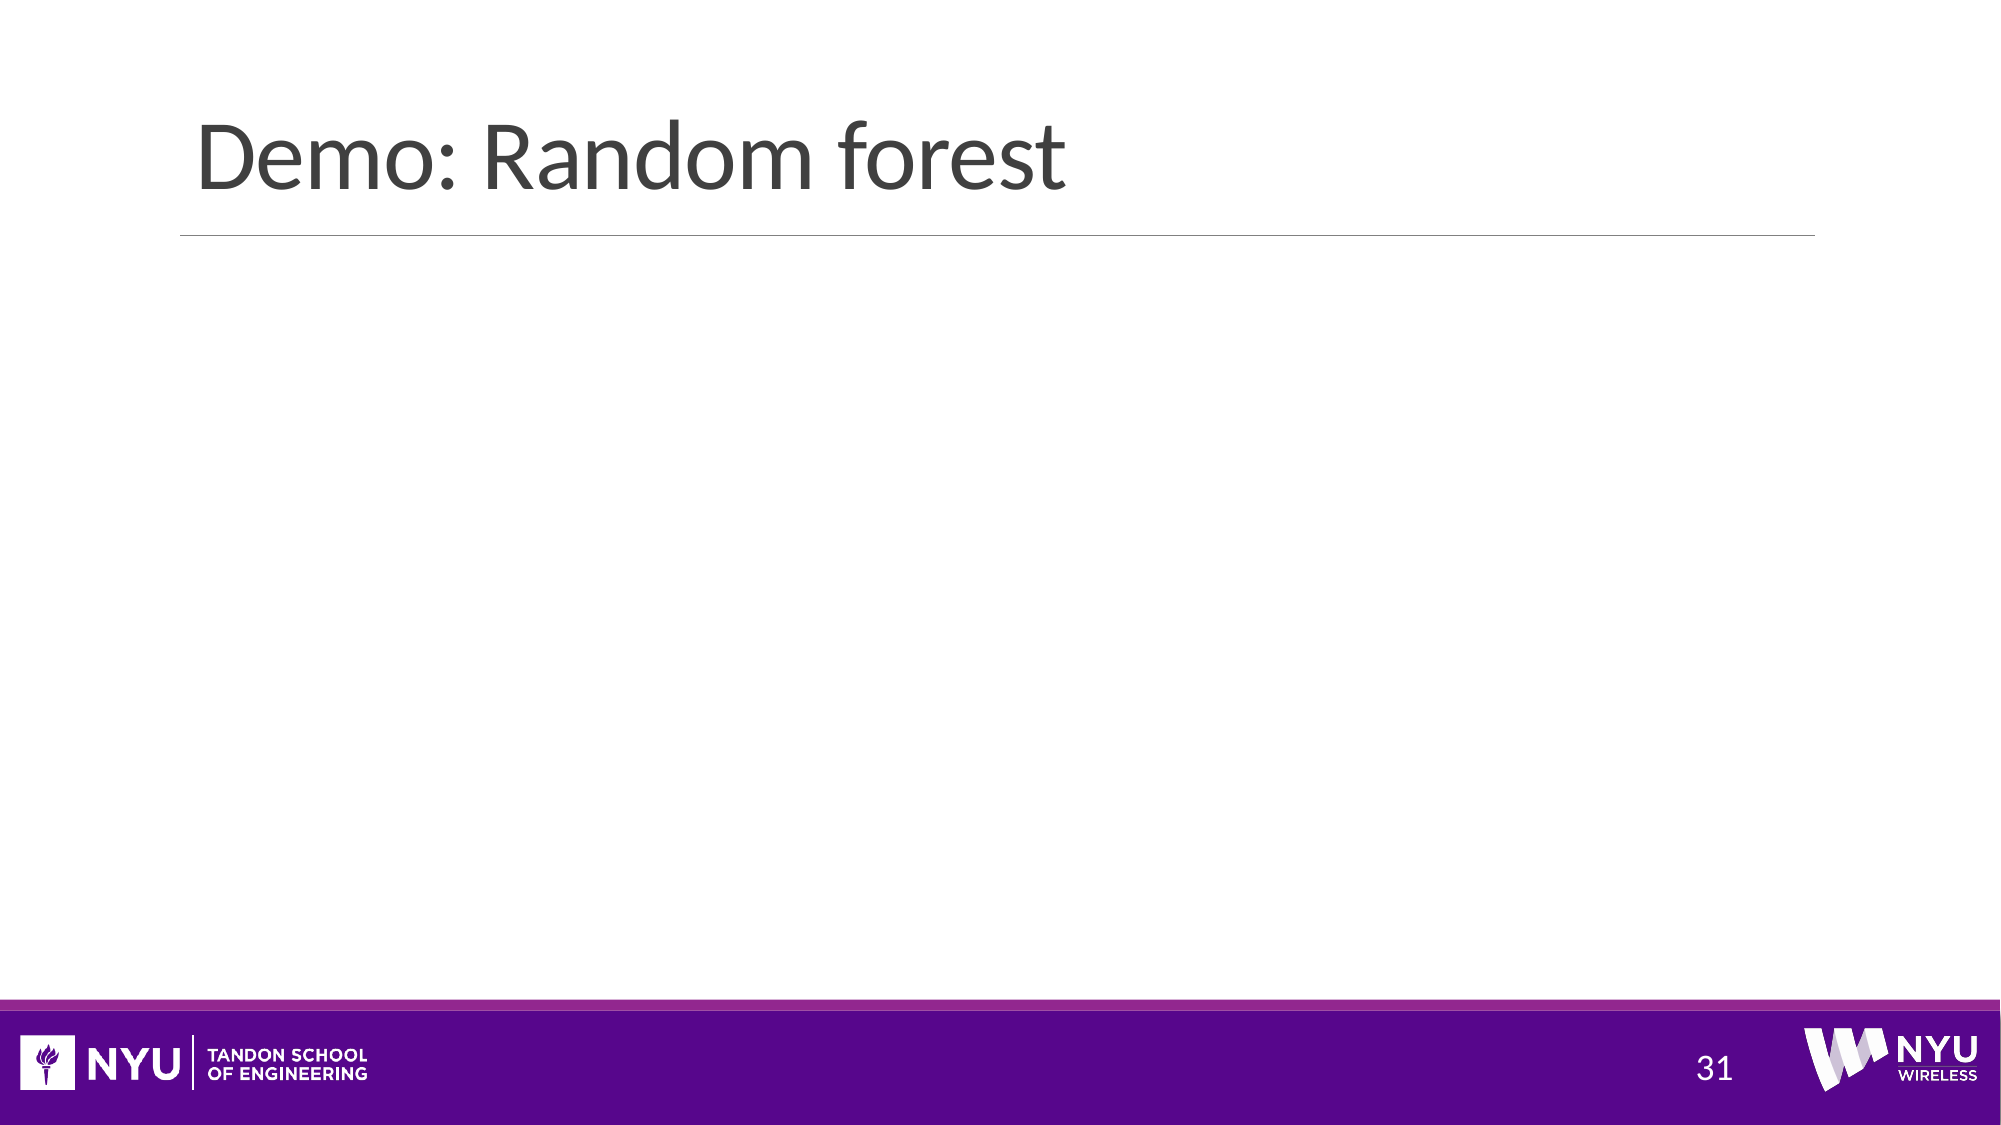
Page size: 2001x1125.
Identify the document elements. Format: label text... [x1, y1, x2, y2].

slide_number 31 [1533, 1035, 1749, 1096]
title Demo: Random forest [180, 47, 1830, 218]
